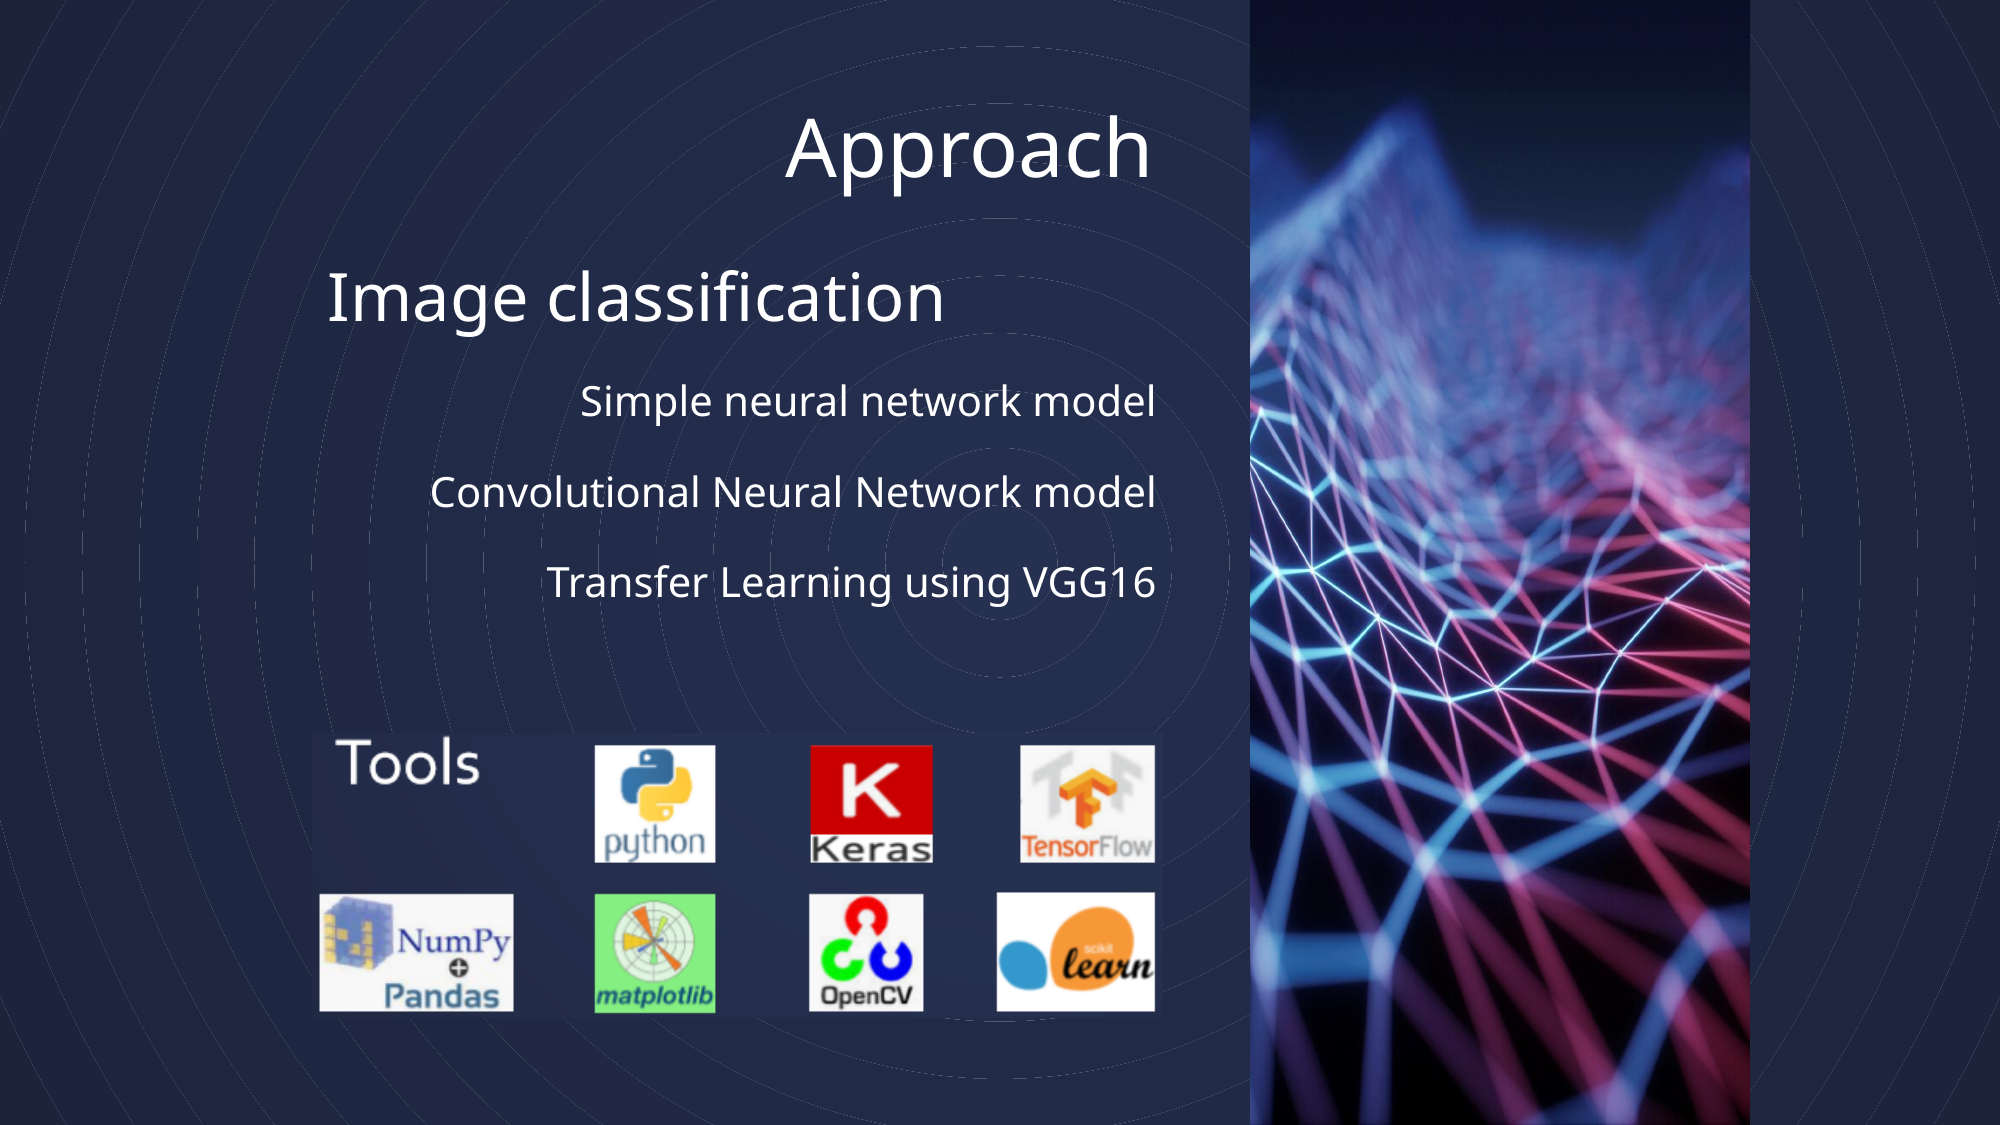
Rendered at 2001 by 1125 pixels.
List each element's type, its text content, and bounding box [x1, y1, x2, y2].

title Approach [356, 99, 1169, 204]
list Image classification Simple neural network model Convolutional Neural Network model Transfer Learning using VGG16 [312, 256, 1172, 650]
picture [312, 733, 1163, 1018]
picture [1249, 0, 1751, 1125]
